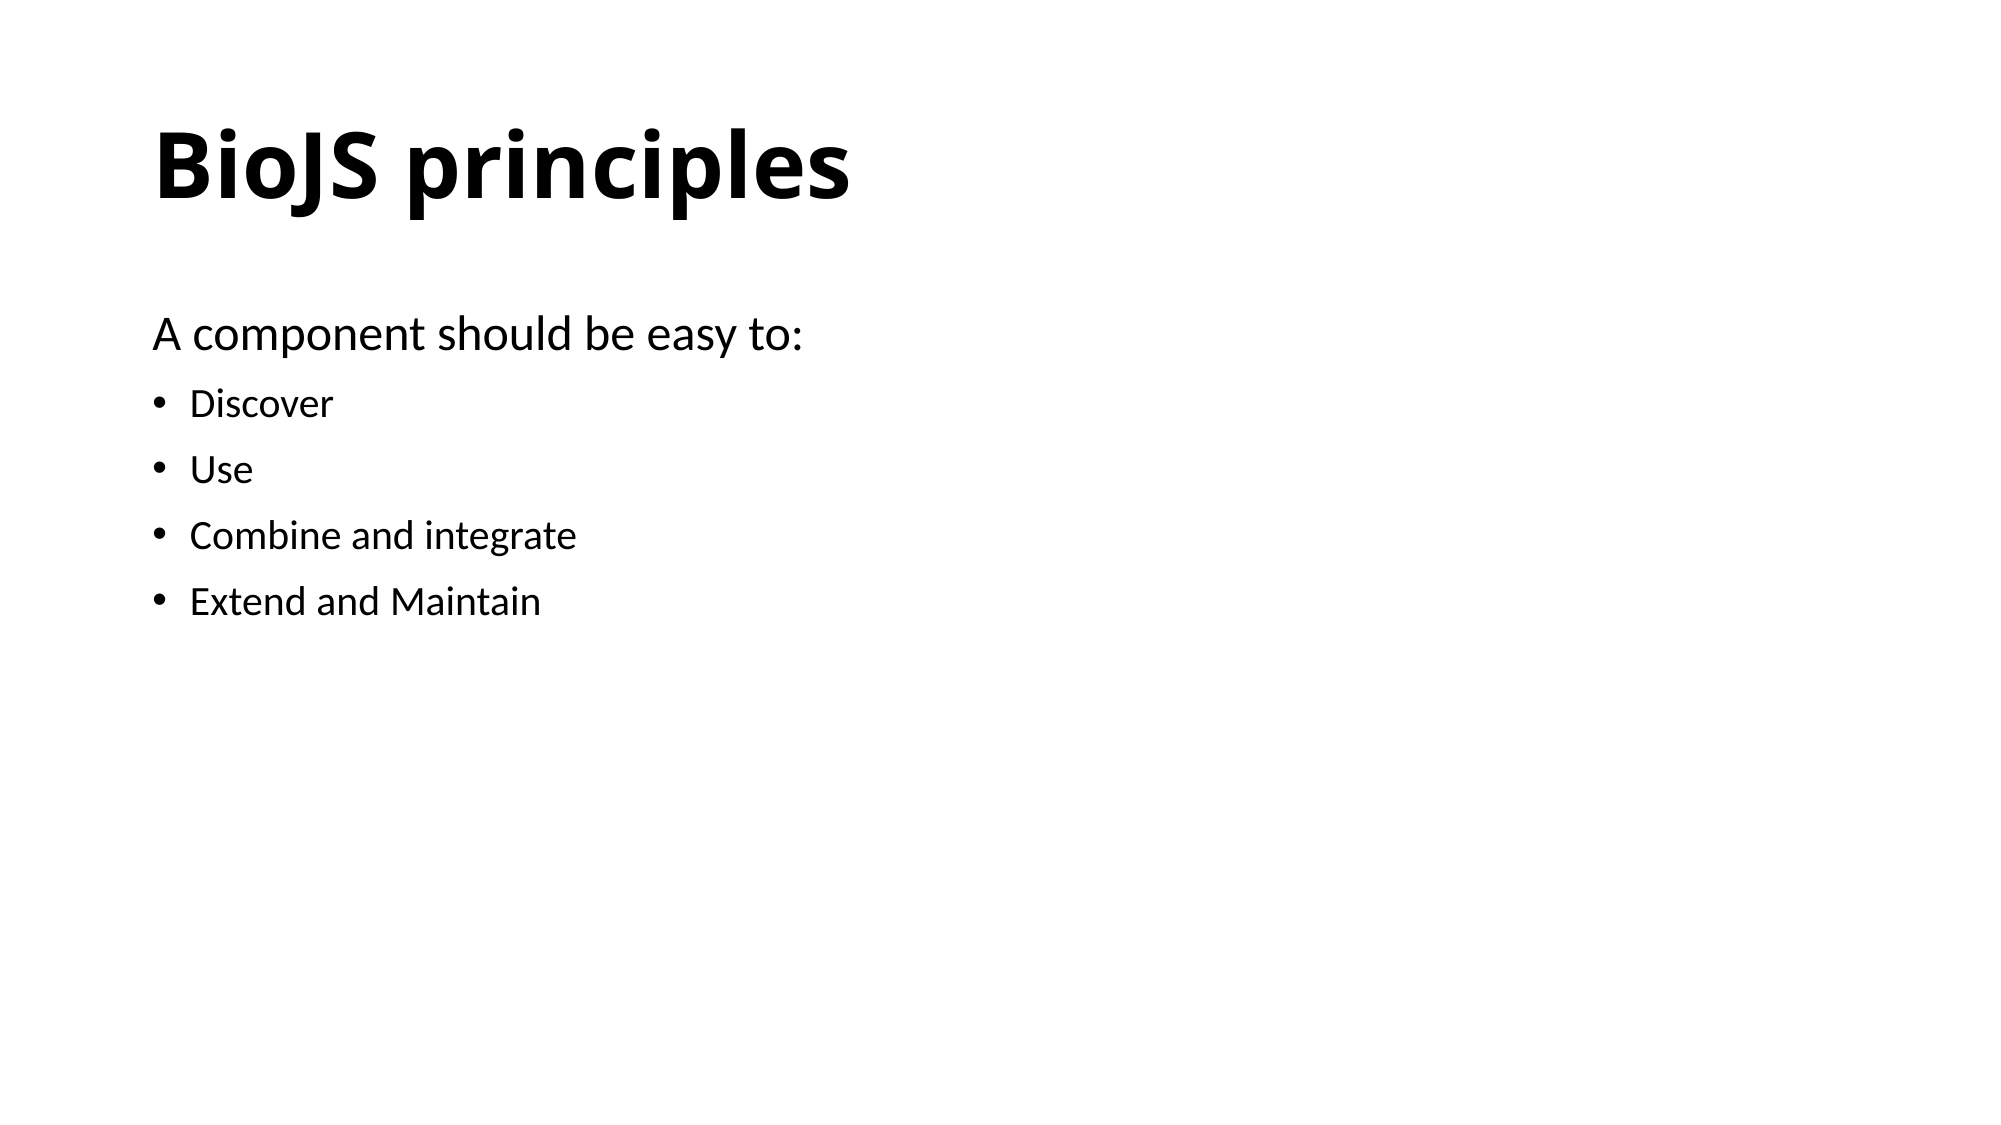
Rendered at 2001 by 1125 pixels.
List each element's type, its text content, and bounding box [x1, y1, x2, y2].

title BioJS principles [137, 59, 1863, 278]
list A component should be easy to: Discover Use Combine and integrate Extend and Maintain [137, 299, 1863, 1014]
